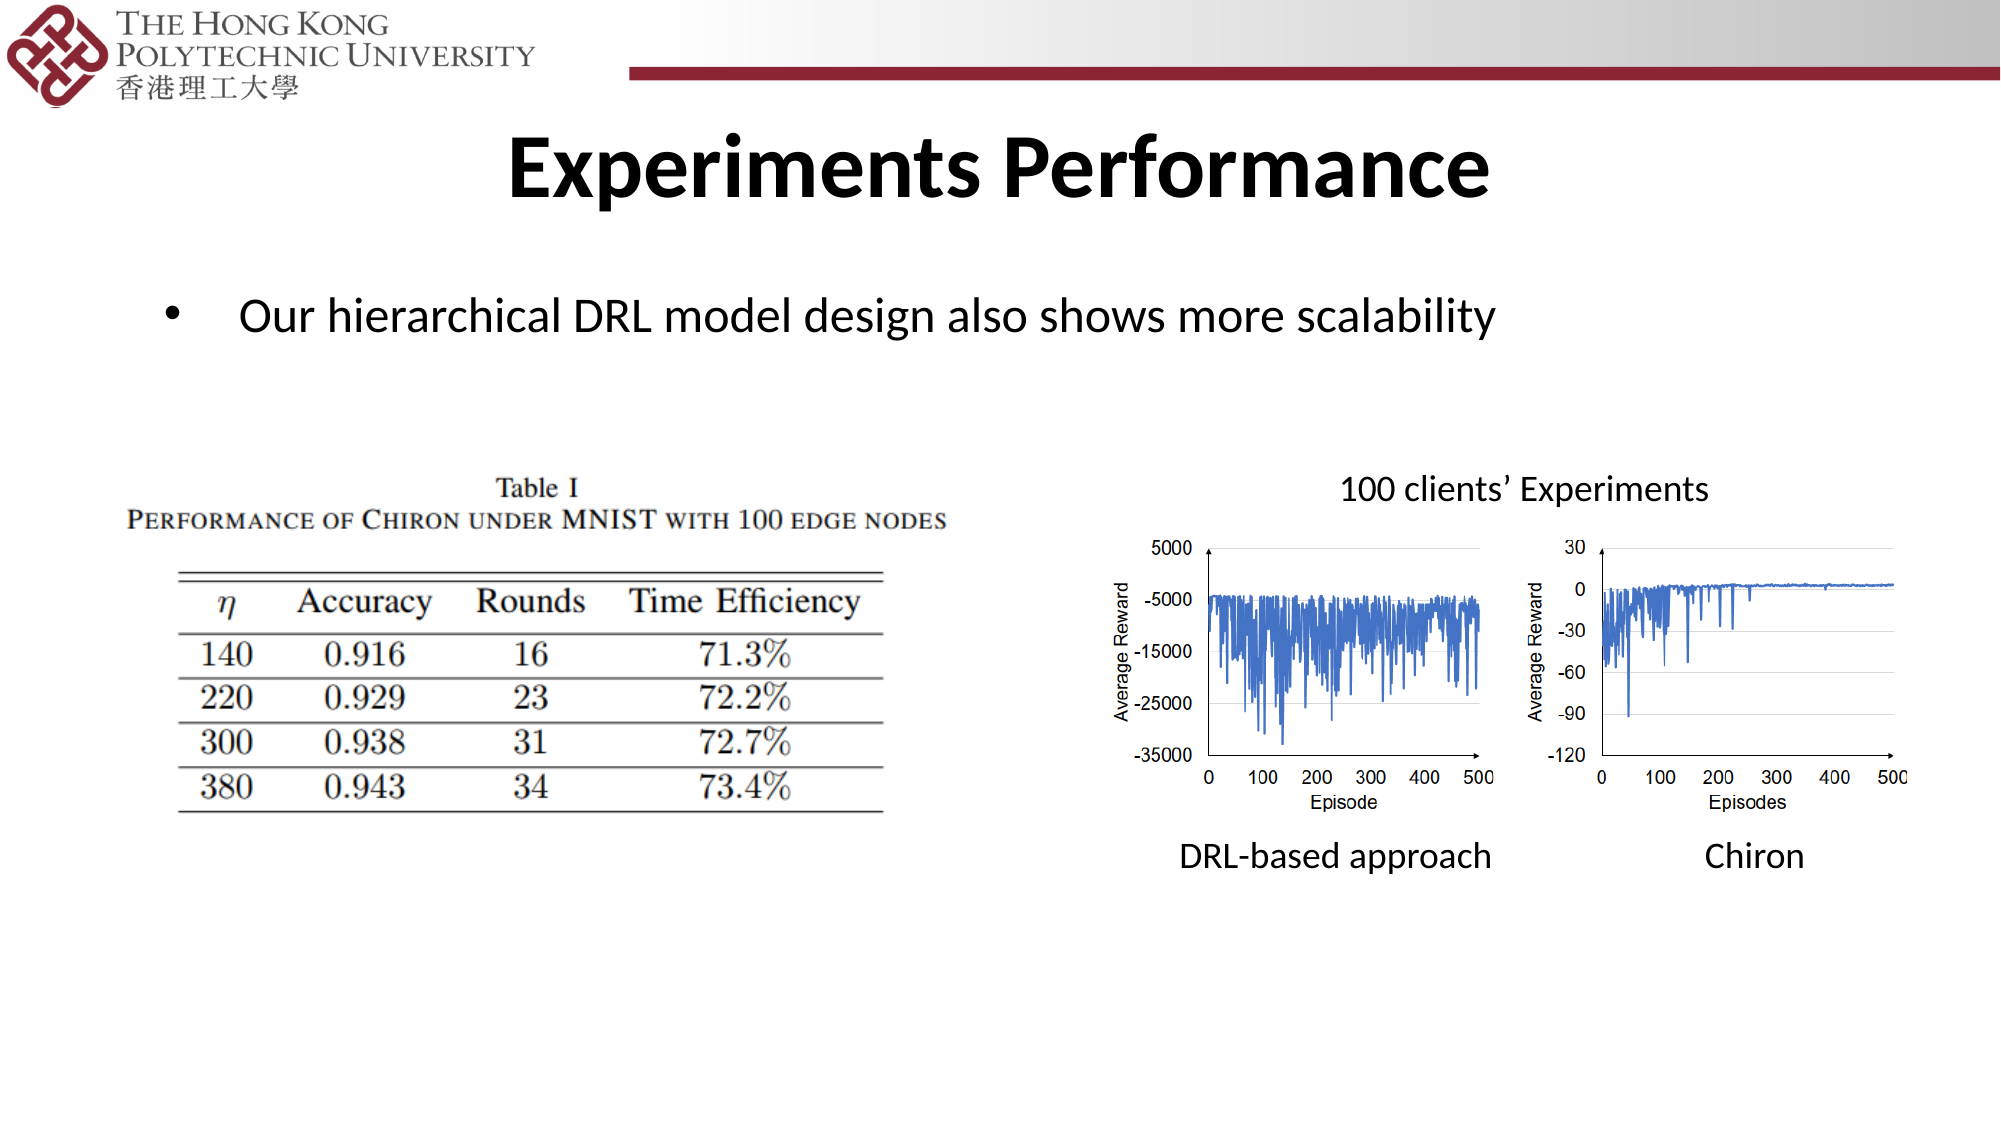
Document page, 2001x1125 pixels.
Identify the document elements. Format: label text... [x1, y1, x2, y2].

text_box DRL-based approach [1164, 823, 1508, 883]
text_box Our hierarchical DRL model design also shows more scalability [149, 274, 1879, 350]
picture [121, 431, 952, 851]
text_box Experiments Performance [5, 80, 1994, 225]
text_box Chiron [1690, 823, 1821, 883]
text_box 100 clients’ Experiments [1323, 456, 1725, 516]
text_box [1527, 540, 1907, 812]
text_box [1113, 540, 1494, 812]
picture [3, 3, 537, 109]
